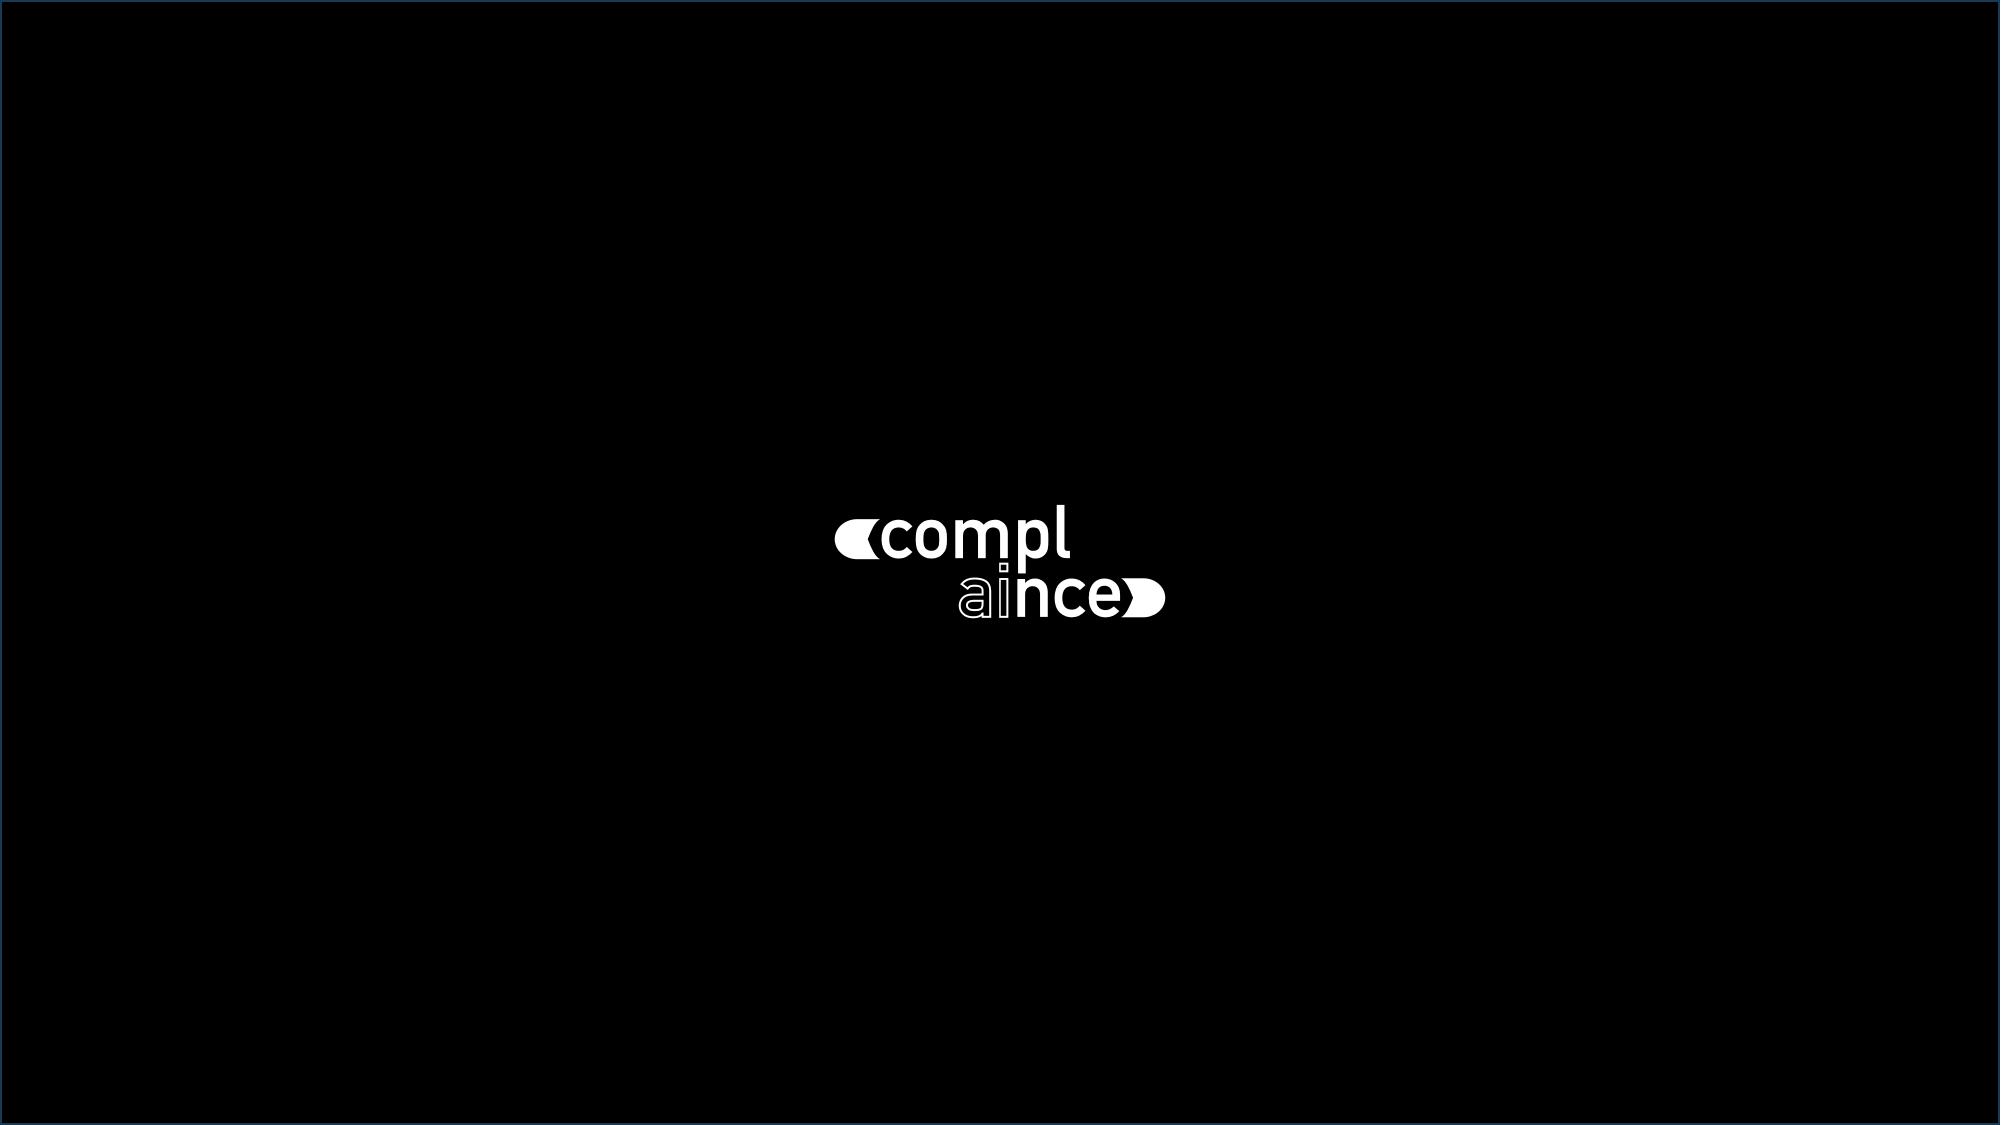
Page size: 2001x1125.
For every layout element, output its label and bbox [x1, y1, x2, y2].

text_box [0, 0, 2000, 1125]
picture [778, 459, 1222, 666]
